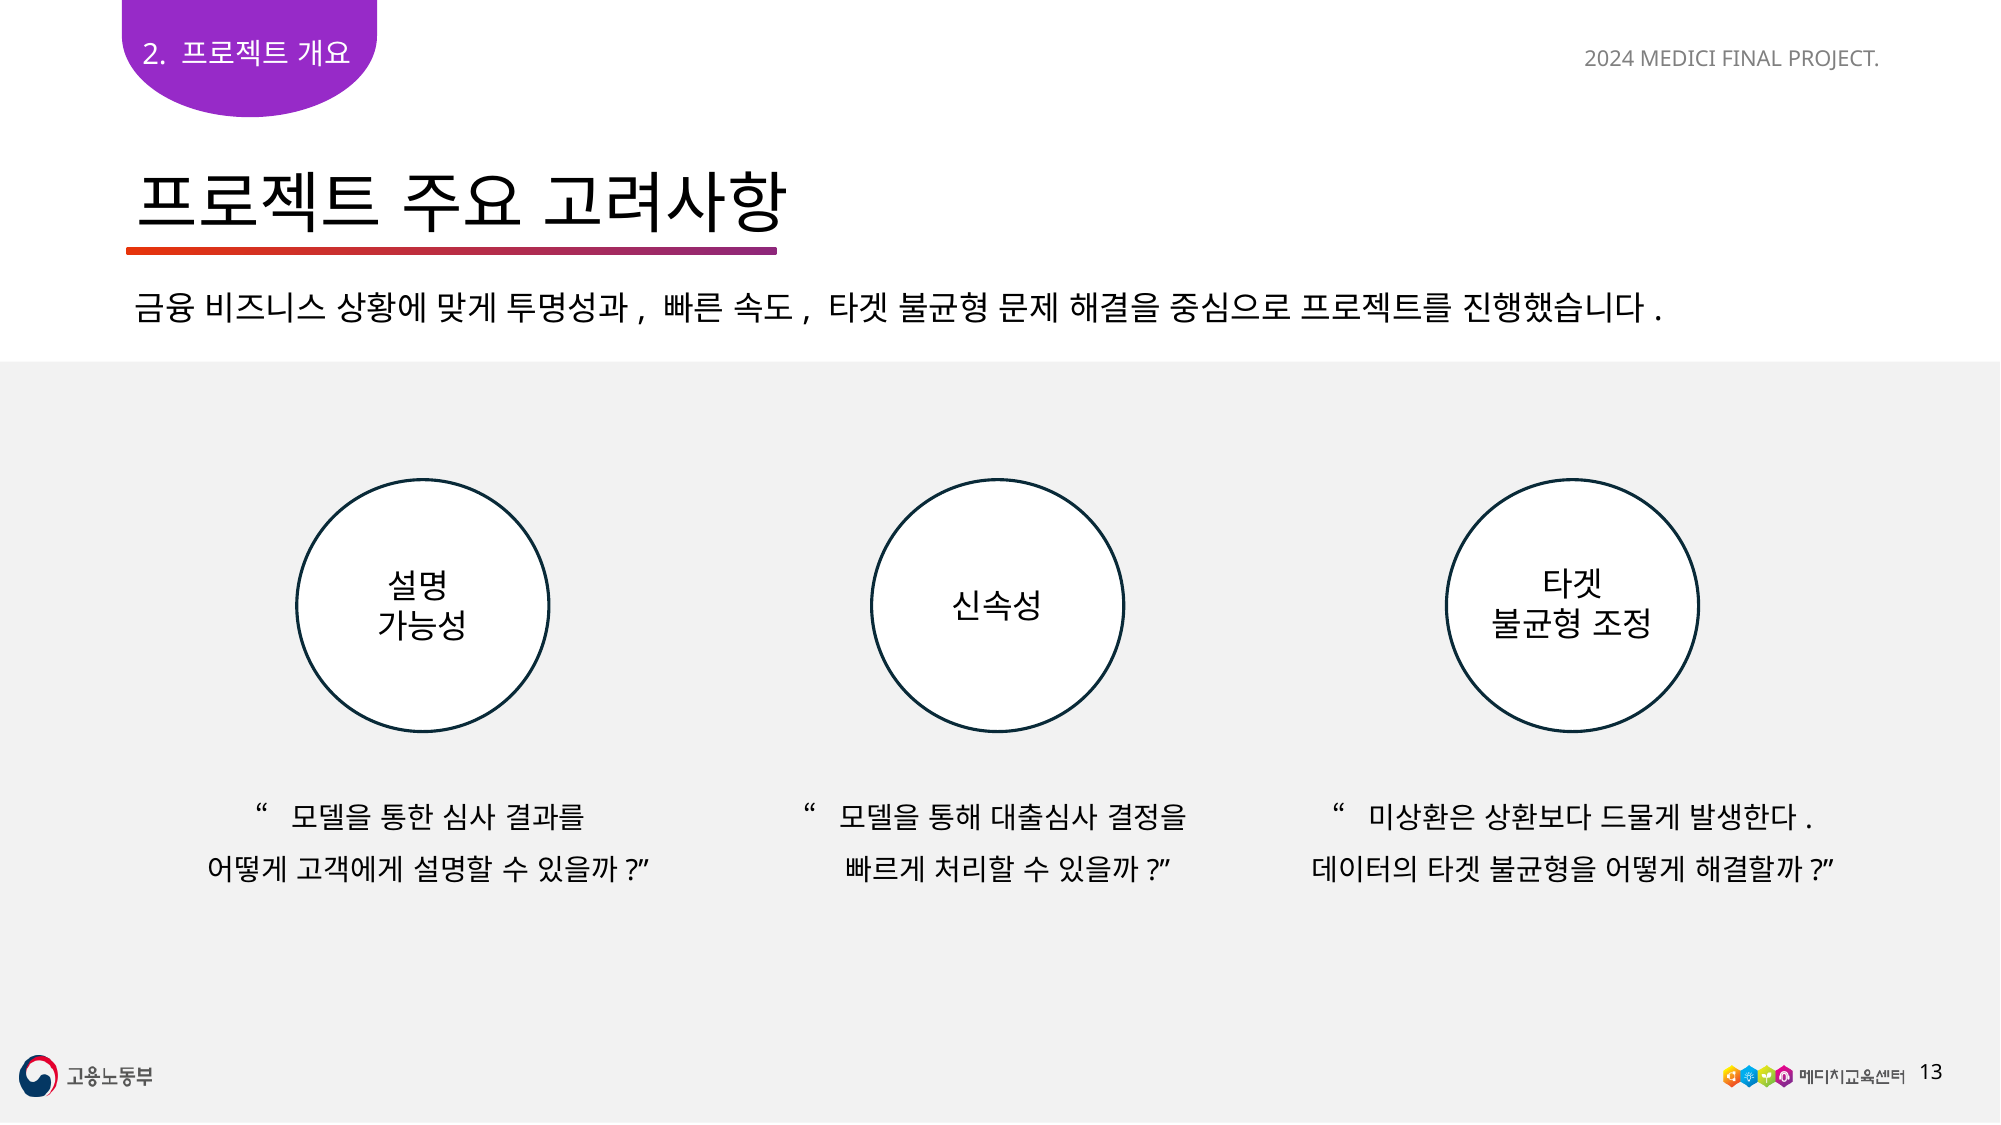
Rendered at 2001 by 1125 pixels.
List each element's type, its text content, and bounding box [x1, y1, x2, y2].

text_box 설명 가능성 [295, 478, 551, 734]
text_box [0, 360, 2000, 1124]
text_box [125, 249, 778, 257]
text_box 2024 MEDICI FINAL PROJECT. [1505, 37, 1959, 79]
text_box 금융 비즈니스 상황에 맞게 투명성과, 빠른 속도, 타겟 불균형 문제 해결을 중심으로 프로젝트를 진행했습니다. [120, 280, 1775, 335]
picture [1713, 1054, 1915, 1098]
text_box 2. 프로젝트 개요 [103, 27, 391, 78]
text_box “모델을 통한 심사 결과를 어떻게 고객에게 설명할 수 있을까?” [144, 774, 697, 894]
text_box “모델을 통해 대출심사 결정을 빠르게 처리할 수 있을까?” [724, 774, 1263, 894]
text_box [1445, 479, 1700, 733]
text_box 13 [1904, 1038, 1972, 1091]
text_box “미상환은 상환보다 드물게 발생한다. 데이터의 타겟 불균형을 어떻게 해결할까?” [1263, 774, 1882, 894]
text_box 프로젝트 주요 고려사항 [121, 153, 1042, 249]
picture [18, 1055, 153, 1098]
text_box 신속성 [870, 478, 1126, 734]
